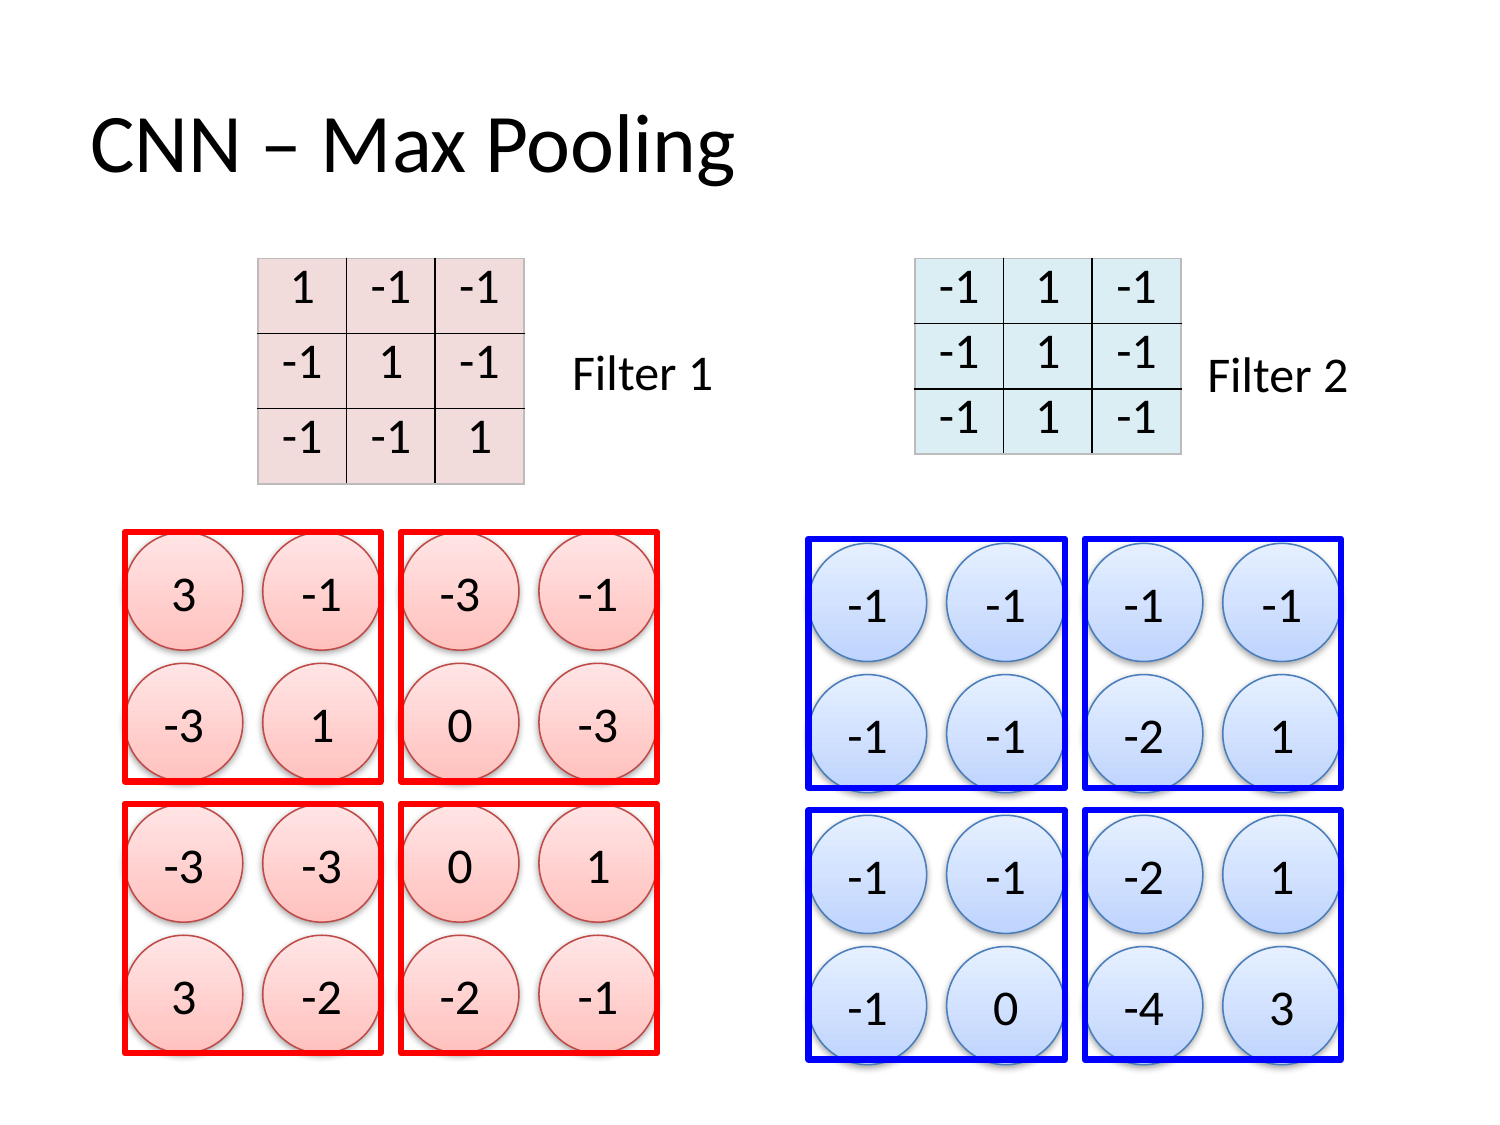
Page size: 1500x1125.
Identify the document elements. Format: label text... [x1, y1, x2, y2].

table_header -1 [1093, 259, 1180, 323]
table_cell 1 [1004, 324, 1091, 388]
table_header 1 [1004, 259, 1091, 323]
text_box -1 [847, 1062, 888, 1066]
text_box [1083, 808, 1343, 1062]
table_cell -1 [1093, 324, 1180, 388]
table_header 1 [259, 259, 346, 333]
table_cell -1 [259, 409, 346, 483]
text_box [806, 537, 1067, 790]
title CNN – Max Pooling [75, 45, 1425, 233]
table_cell -1 [259, 334, 346, 408]
text_box -4 [1123, 1062, 1164, 1066]
text_box [1083, 537, 1343, 790]
text_box Filter 2 [1159, 335, 1397, 411]
table_cell -1 [436, 334, 523, 408]
table_cell -1 [916, 324, 1003, 388]
text_box [123, 530, 383, 784]
table_cell -1 [1093, 390, 1180, 453]
text_box -1 [847, 790, 888, 794]
table_header -1 [347, 259, 434, 333]
text_box [123, 802, 383, 1055]
table_header -1 [436, 259, 523, 333]
table_cell -1 [916, 390, 1003, 453]
table_header -1 [916, 259, 1003, 323]
text_box [399, 530, 659, 784]
text_box Filter 1 [523, 333, 762, 408]
text_box -1 [985, 790, 1026, 794]
table_cell 1 [436, 409, 523, 483]
text_box [399, 802, 659, 1055]
table_cell 1 [1004, 390, 1091, 453]
text_box -2 [1123, 790, 1164, 794]
text_box 0 [985, 1062, 1026, 1066]
text_box 3 [1261, 1062, 1302, 1066]
text_box 1 [1261, 790, 1302, 794]
table_cell -1 [347, 409, 434, 483]
table_cell 1 [347, 334, 434, 408]
text_box [806, 808, 1067, 1062]
